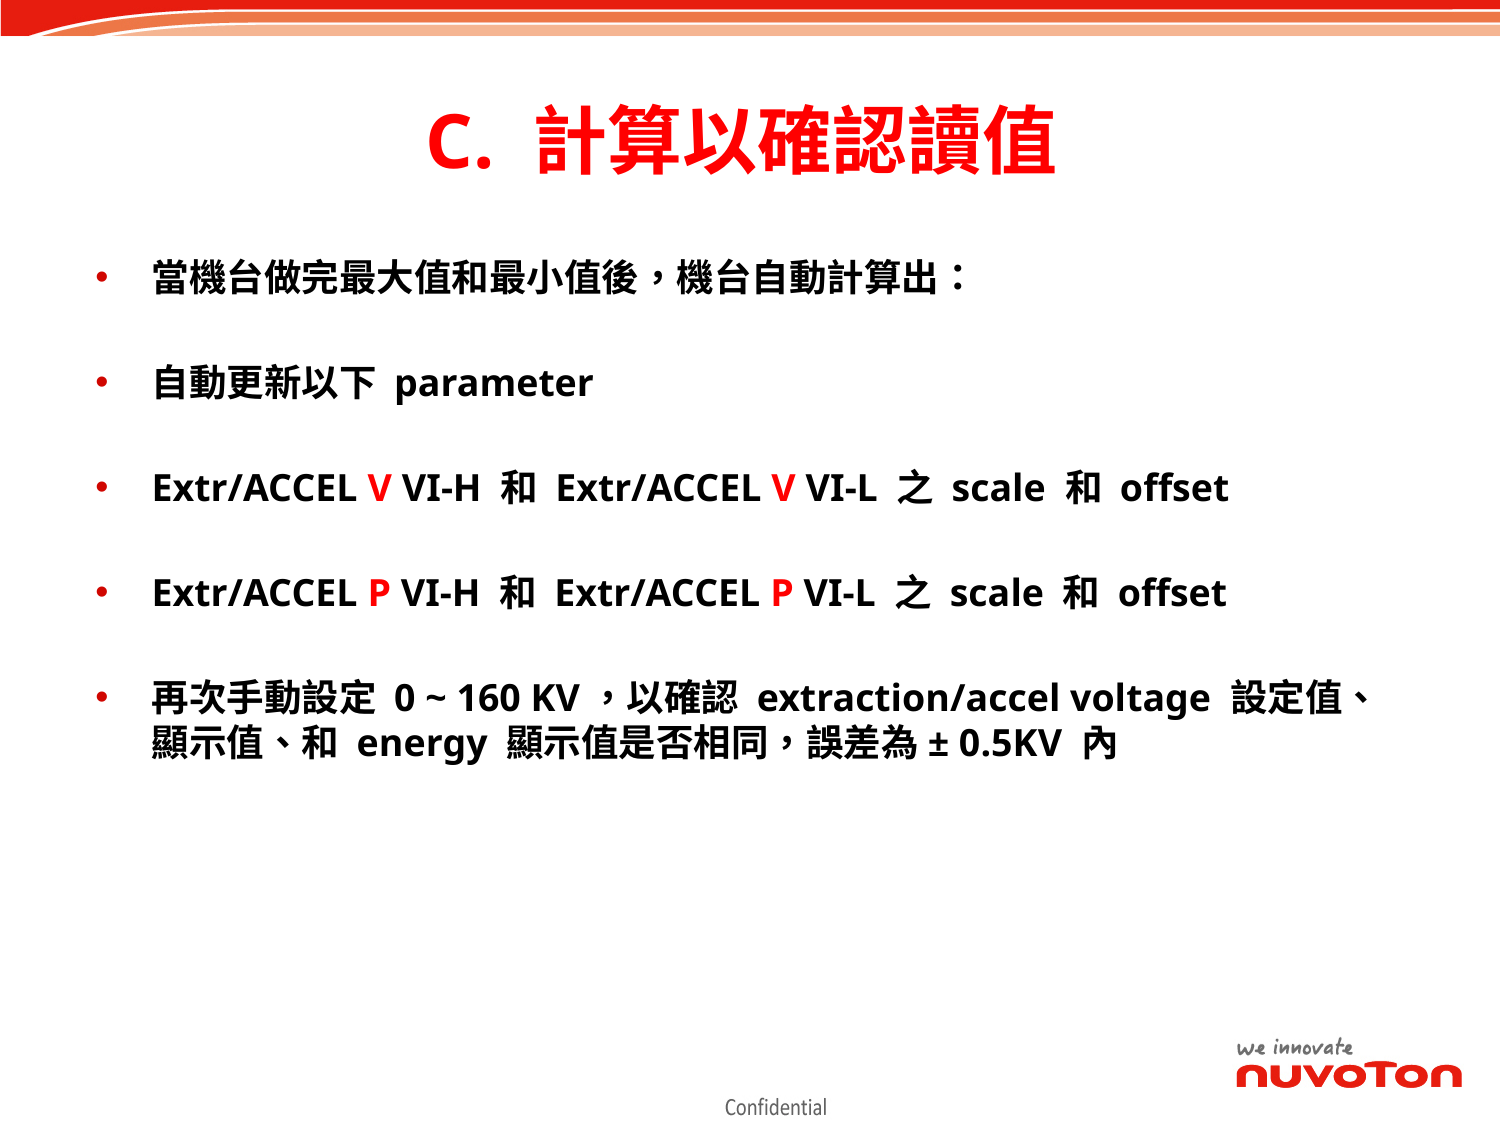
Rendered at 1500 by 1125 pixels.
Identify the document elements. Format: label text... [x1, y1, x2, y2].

title C. 計算以確認讀值 [75, 125, 1425, 242]
picture [0, 0, 1500, 1125]
list 當機台做完最大值和最小值後，機台自動計算出： 自動更新以下 parameter Extr/ACCEL V VI-H 和 Extr/ACCEL V VI-L 之 scale 和 offset Extr/ACCEL P VI-H 和 Extr/ACCEL P VI-L 之 scale 和 offset 再次手動設定 0 ~ 160 KV，以確認 extraction/accel voltage 設定值、顯示值、和 energy 顯示值是否相同，誤差為± 0.5KV 內 [80, 246, 1431, 835]
